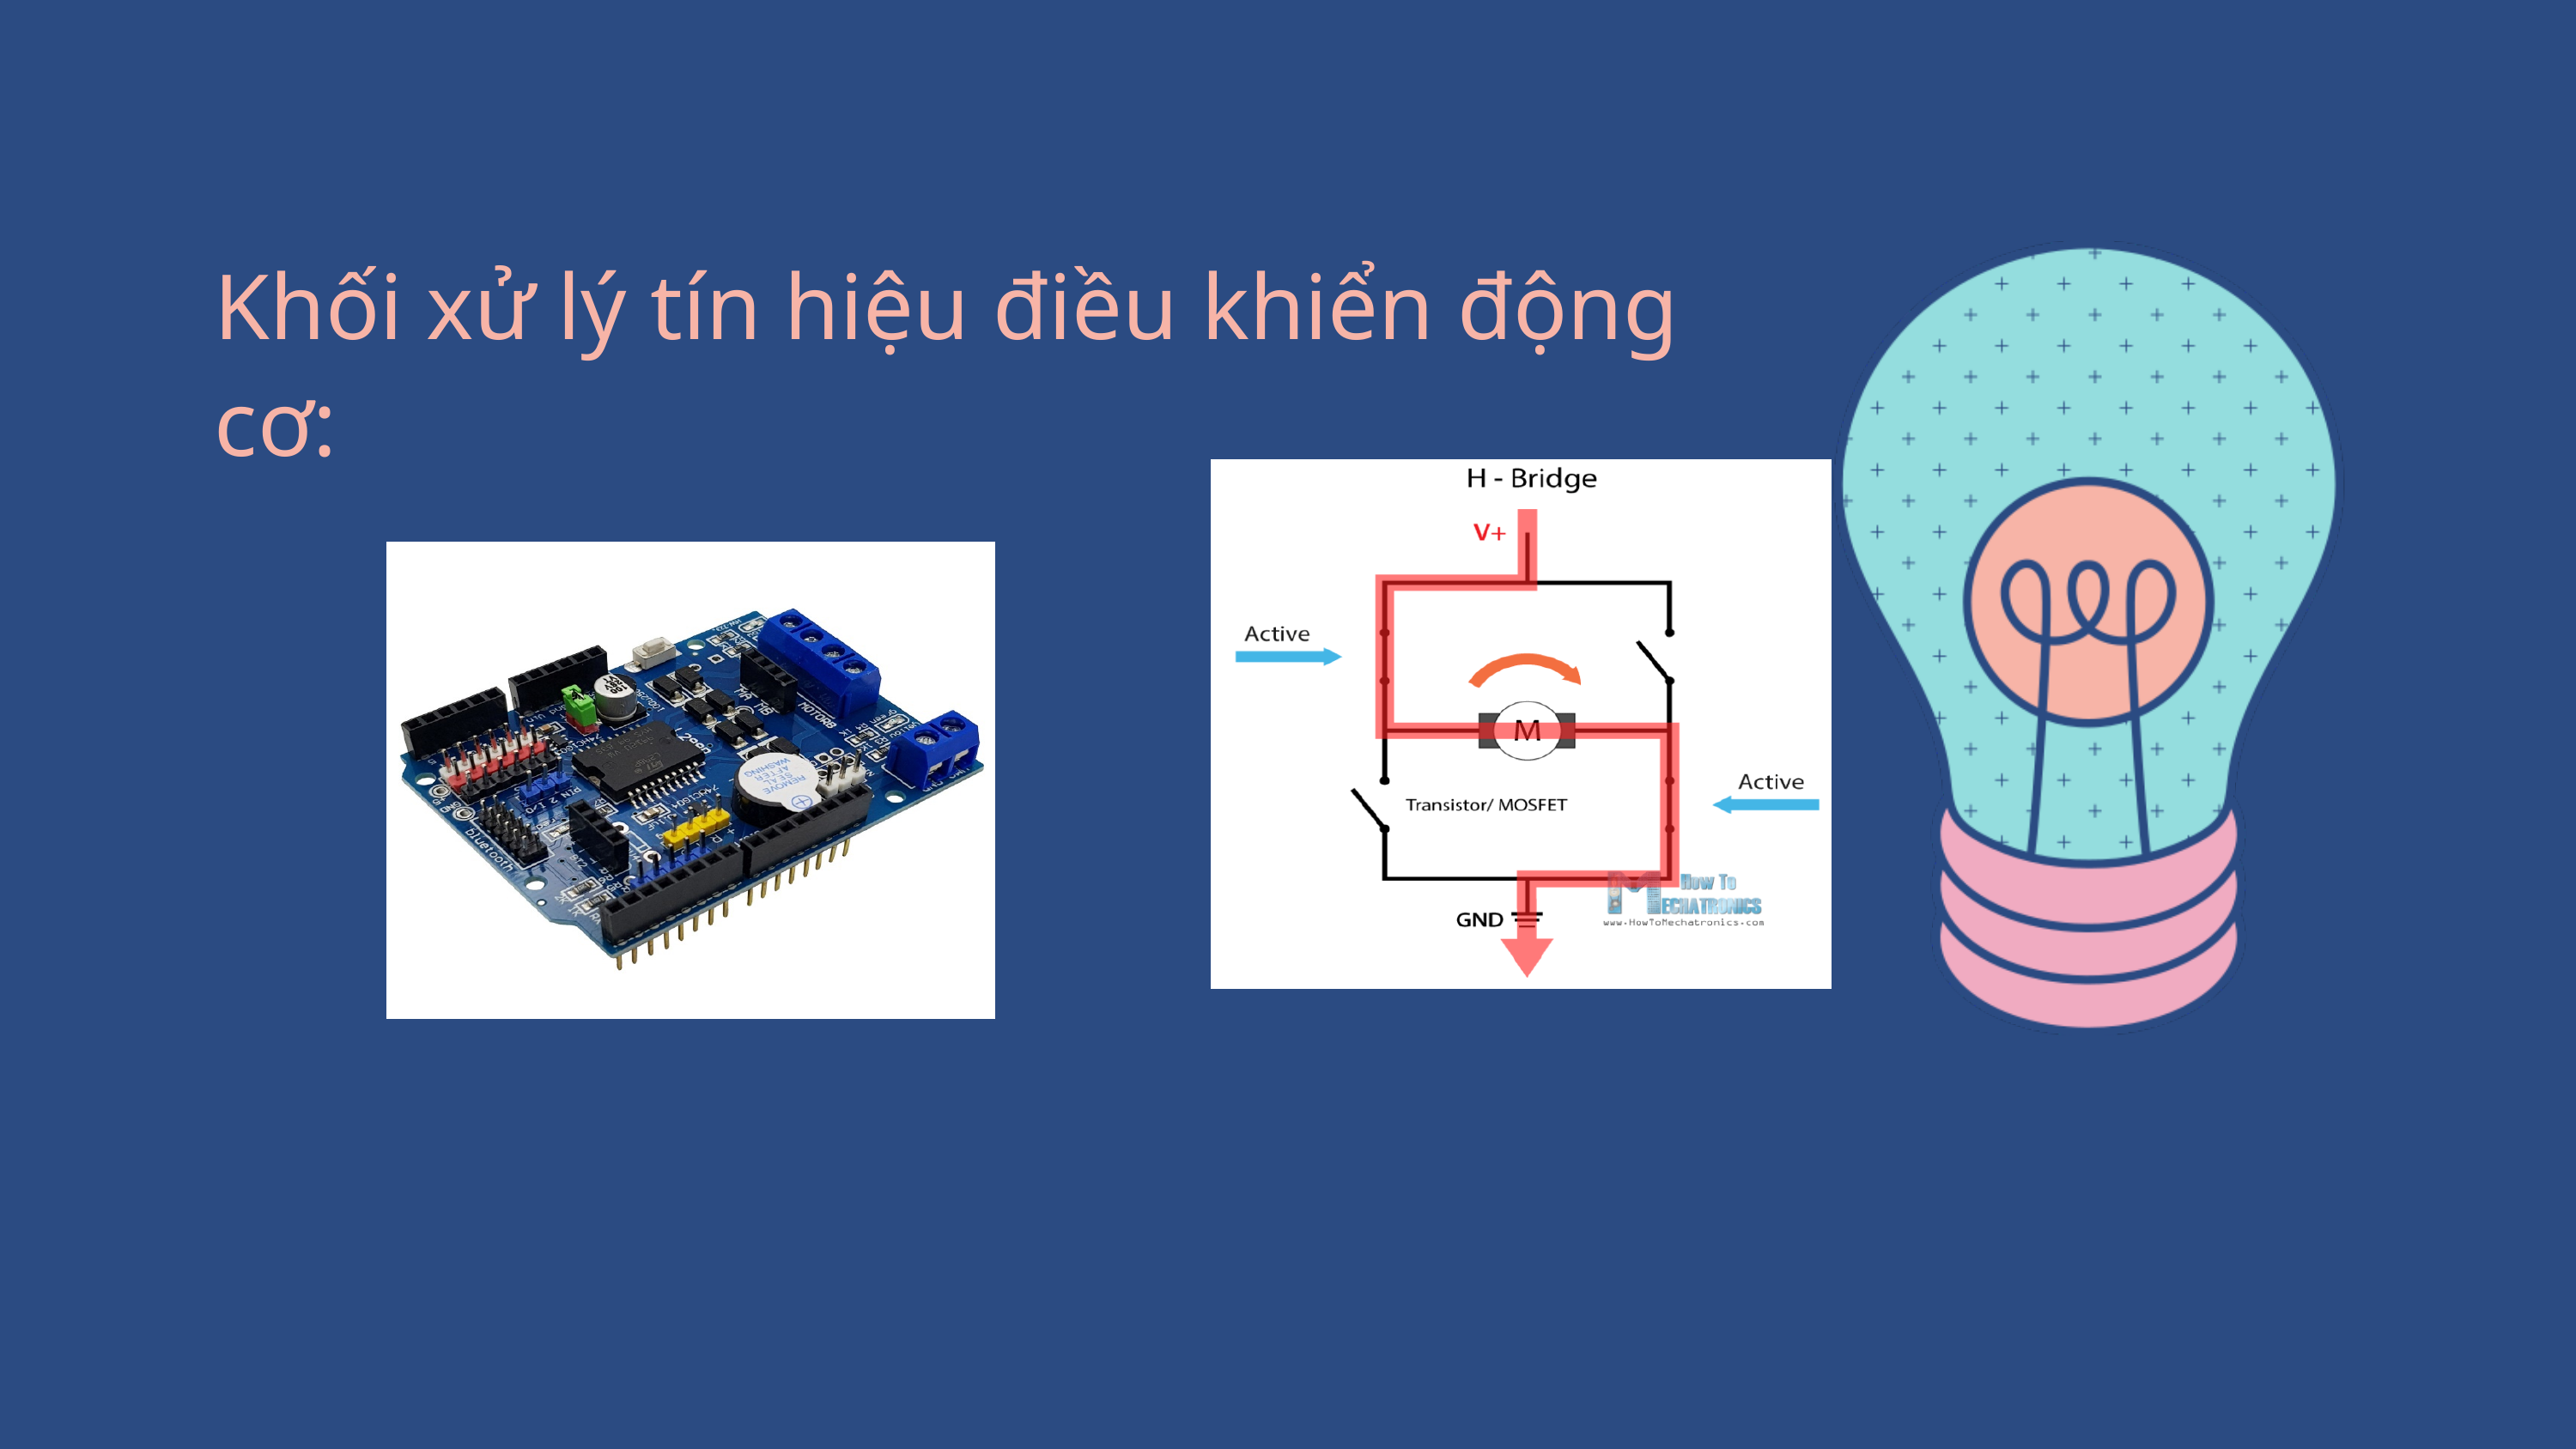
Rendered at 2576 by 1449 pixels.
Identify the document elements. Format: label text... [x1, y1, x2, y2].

text_box Khối xử lý tín hiệu điều khiển động cơ: [214, 240, 1705, 475]
picture [1211, 240, 2348, 1036]
picture [386, 541, 995, 1019]
